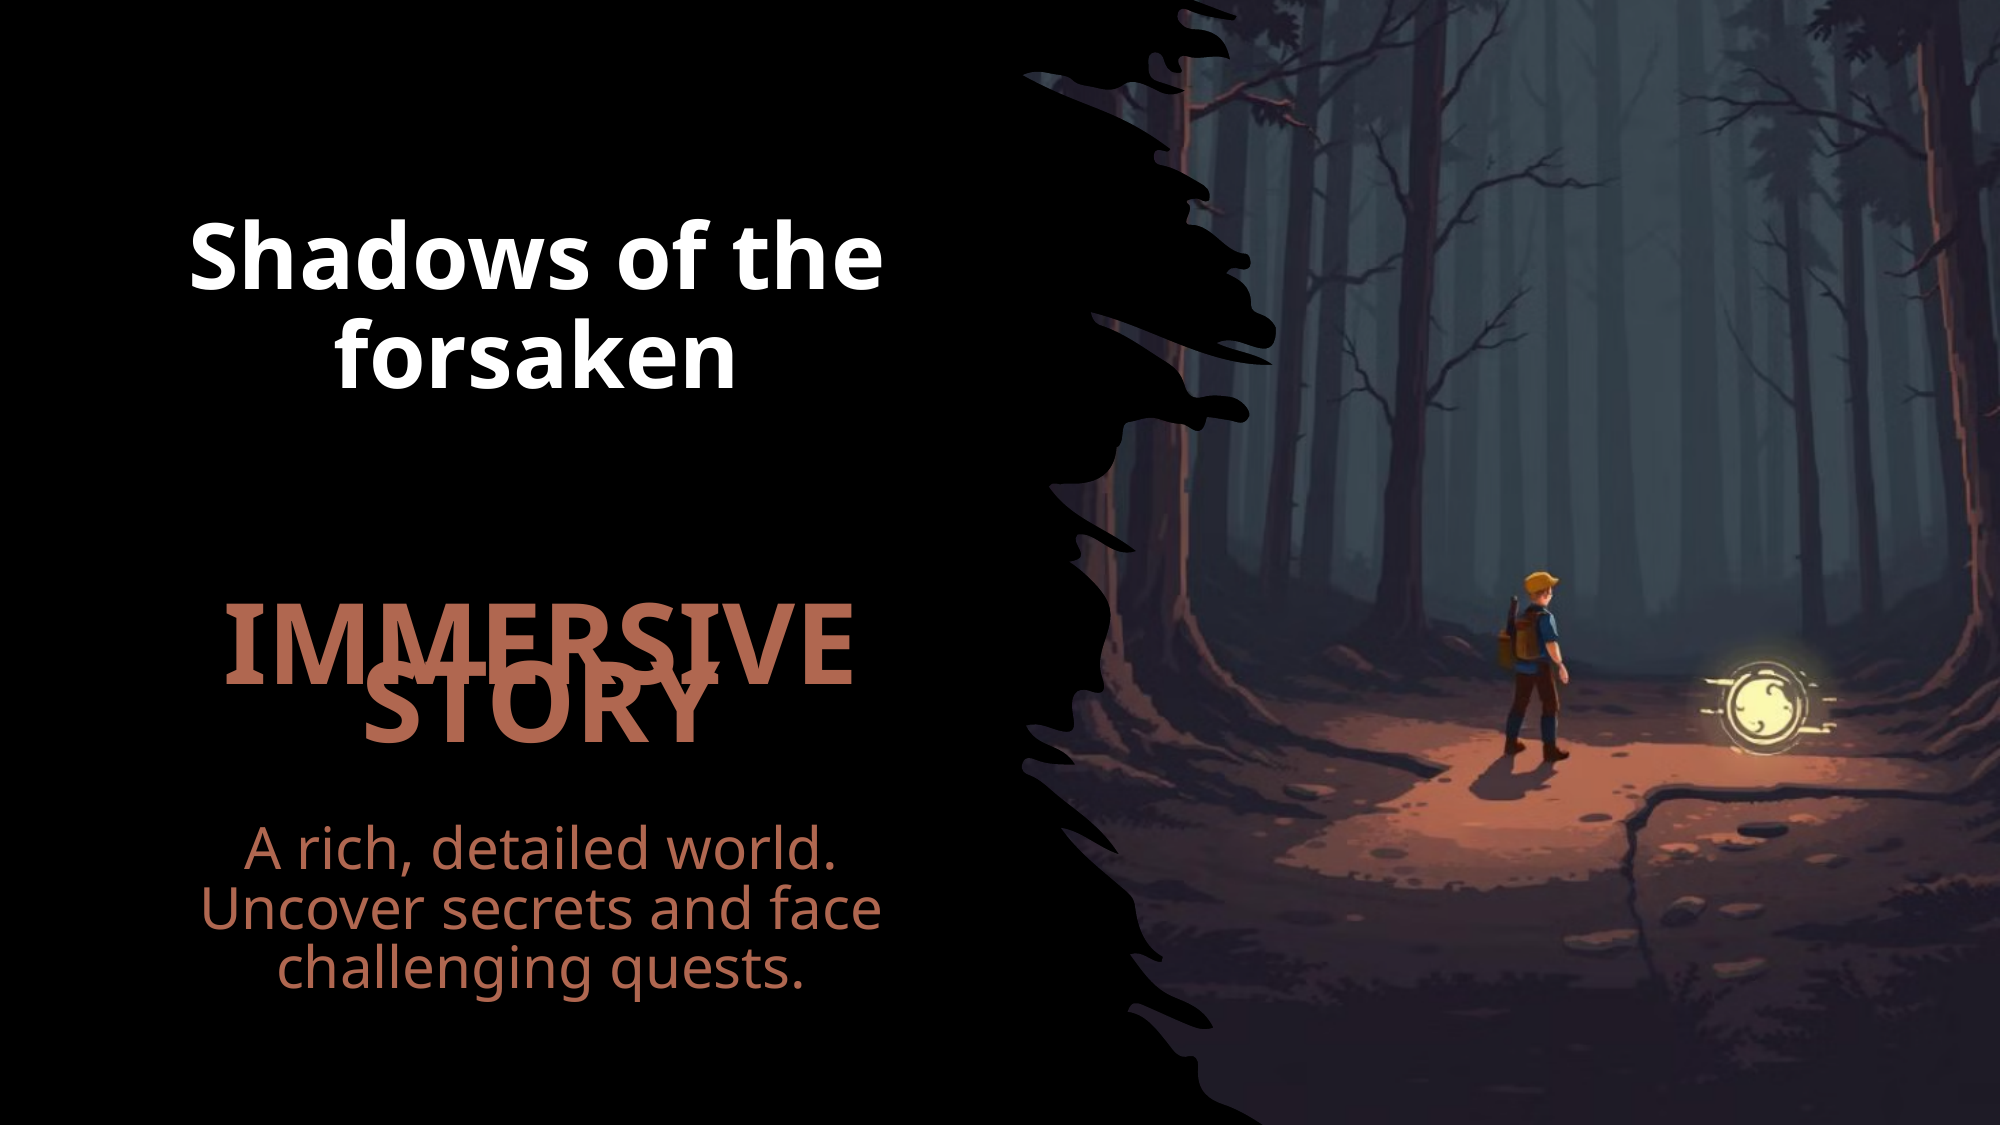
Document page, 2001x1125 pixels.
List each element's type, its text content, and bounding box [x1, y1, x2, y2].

text_box Shadows of the forsaken [60, 139, 1014, 416]
picture [1021, 0, 2000, 1125]
text_box [0, 0, 1021, 1125]
text_box IMMERSIVE STORY A rich, detailed world. Uncover secrets and face challenging quests. [117, 642, 966, 1008]
text_box [130, 625, 1021, 889]
